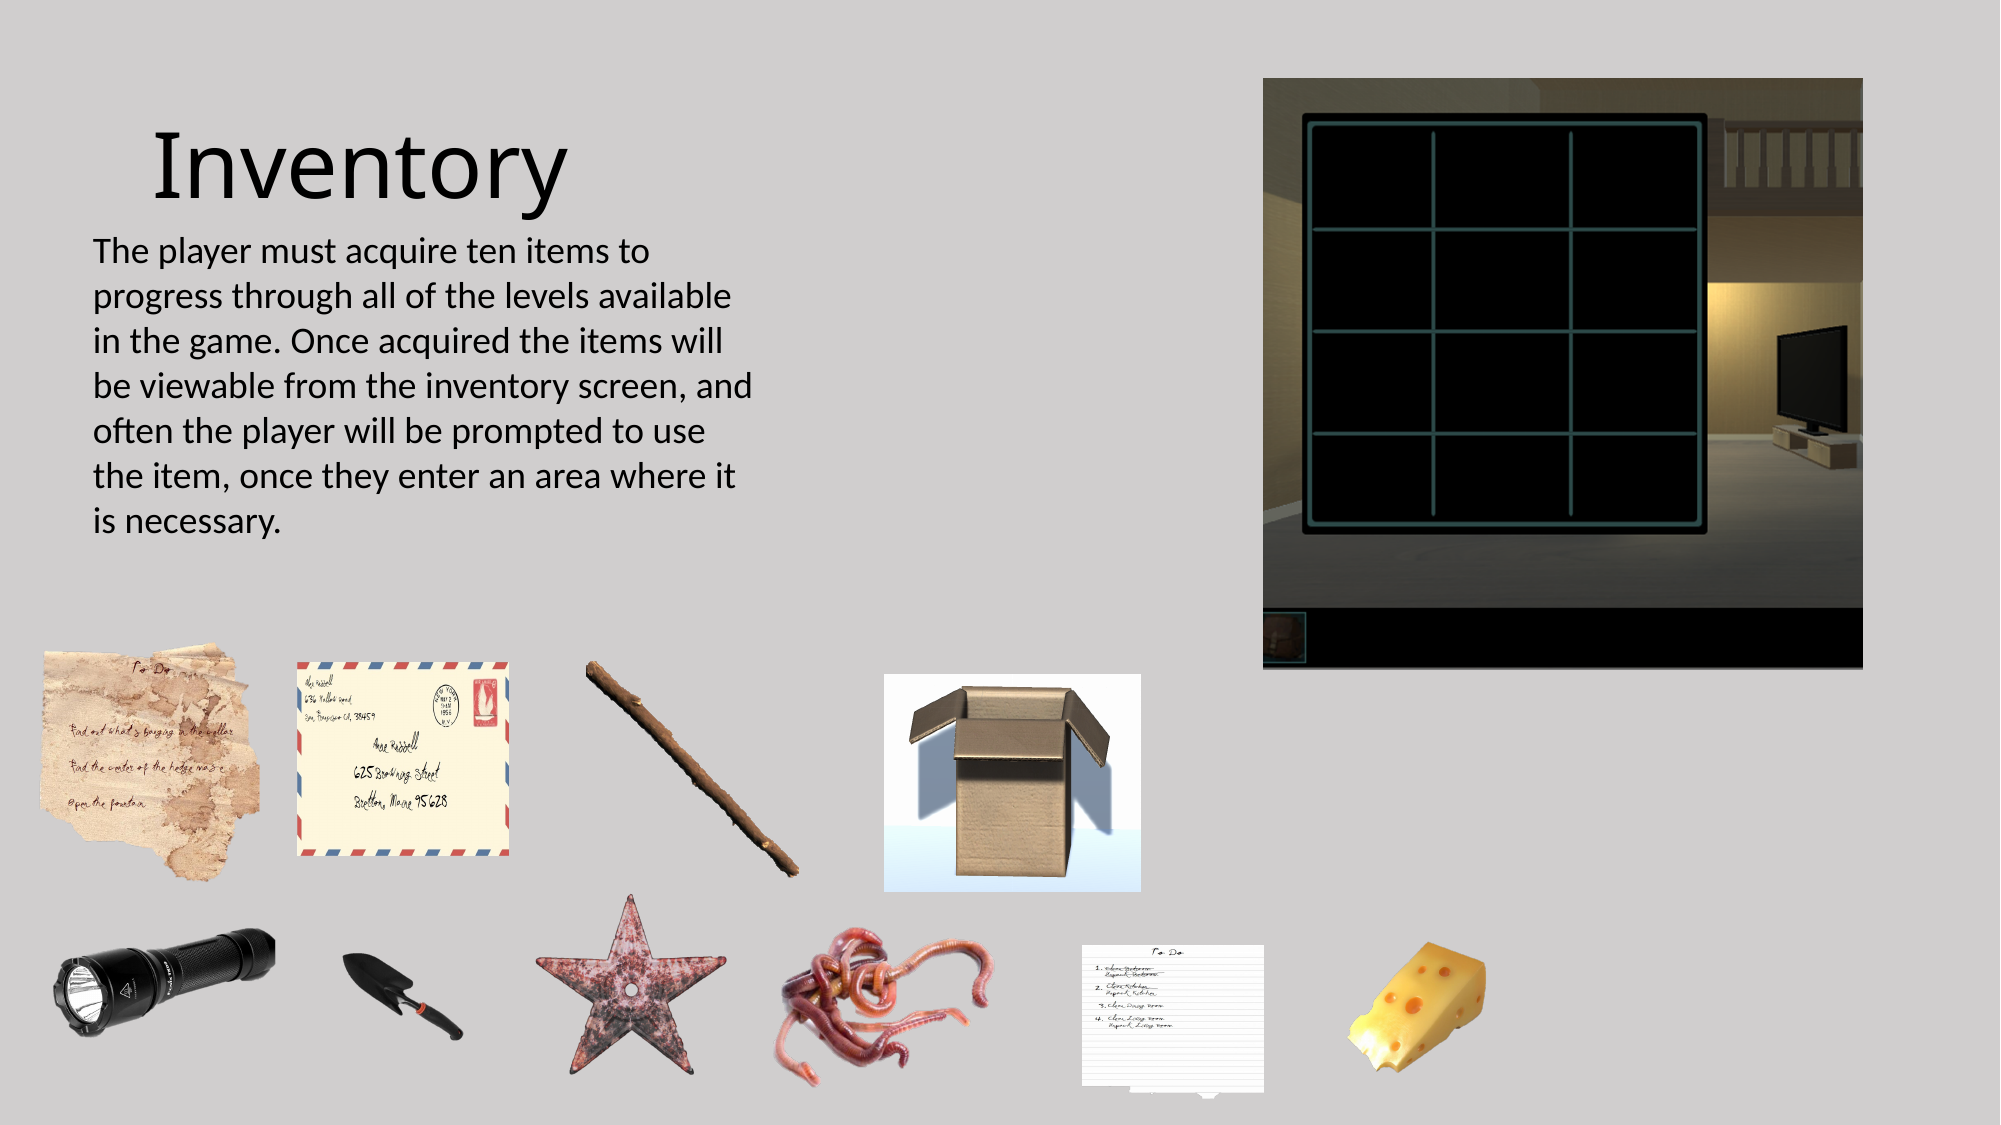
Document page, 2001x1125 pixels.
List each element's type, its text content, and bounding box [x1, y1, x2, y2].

picture [339, 931, 467, 1058]
picture [583, 660, 801, 878]
text_box The player must acquire ten items to progress through all of the levels available in the game. Once acquired the items will be viewable from the inventory screen, and often the player will be prompted to use the item, once they enter an area where it is necessary. [78, 218, 778, 549]
picture [1263, 78, 1863, 670]
picture [884, 674, 1141, 892]
picture [1082, 945, 1264, 1125]
picture [39, 628, 287, 1064]
picture [1335, 933, 1501, 1098]
picture [297, 662, 509, 857]
title Inventory [137, 59, 1863, 278]
picture [534, 887, 728, 1081]
picture [765, 921, 999, 1096]
